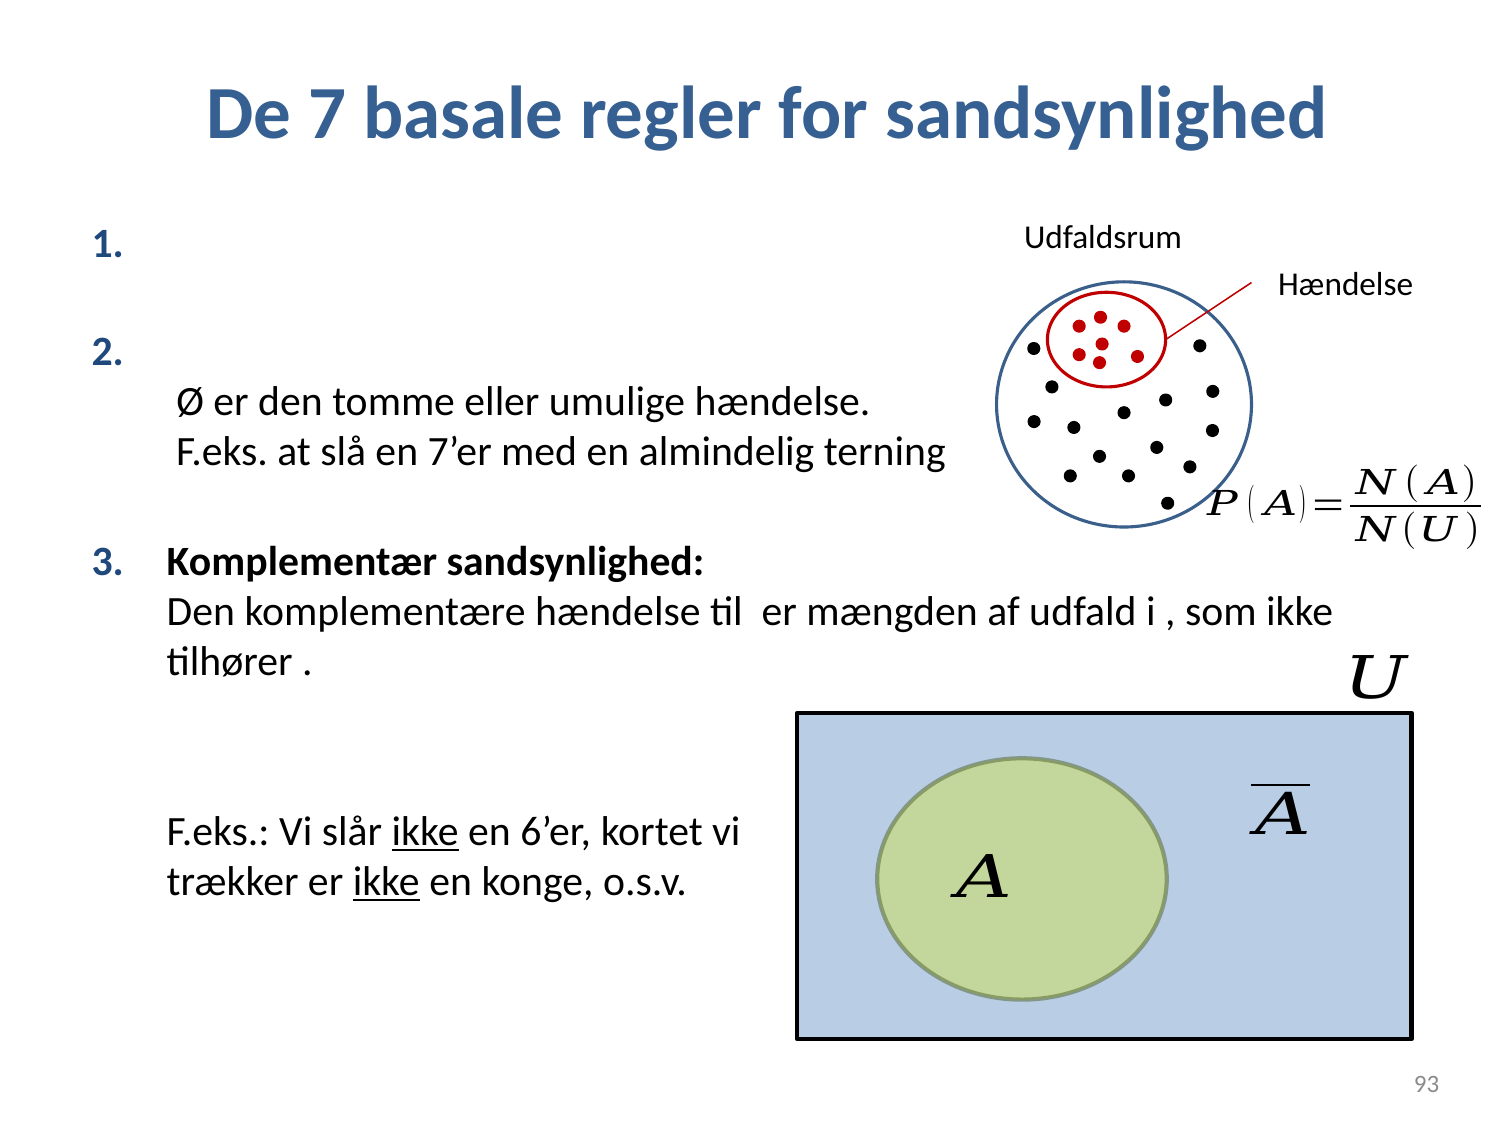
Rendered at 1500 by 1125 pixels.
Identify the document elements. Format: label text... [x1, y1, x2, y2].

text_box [996, 207, 1483, 551]
slide_number 93 [1104, 1058, 1455, 1107]
title De 7 basale regler for sandsynlighed [76, 45, 1459, 173]
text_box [796, 646, 1415, 1040]
